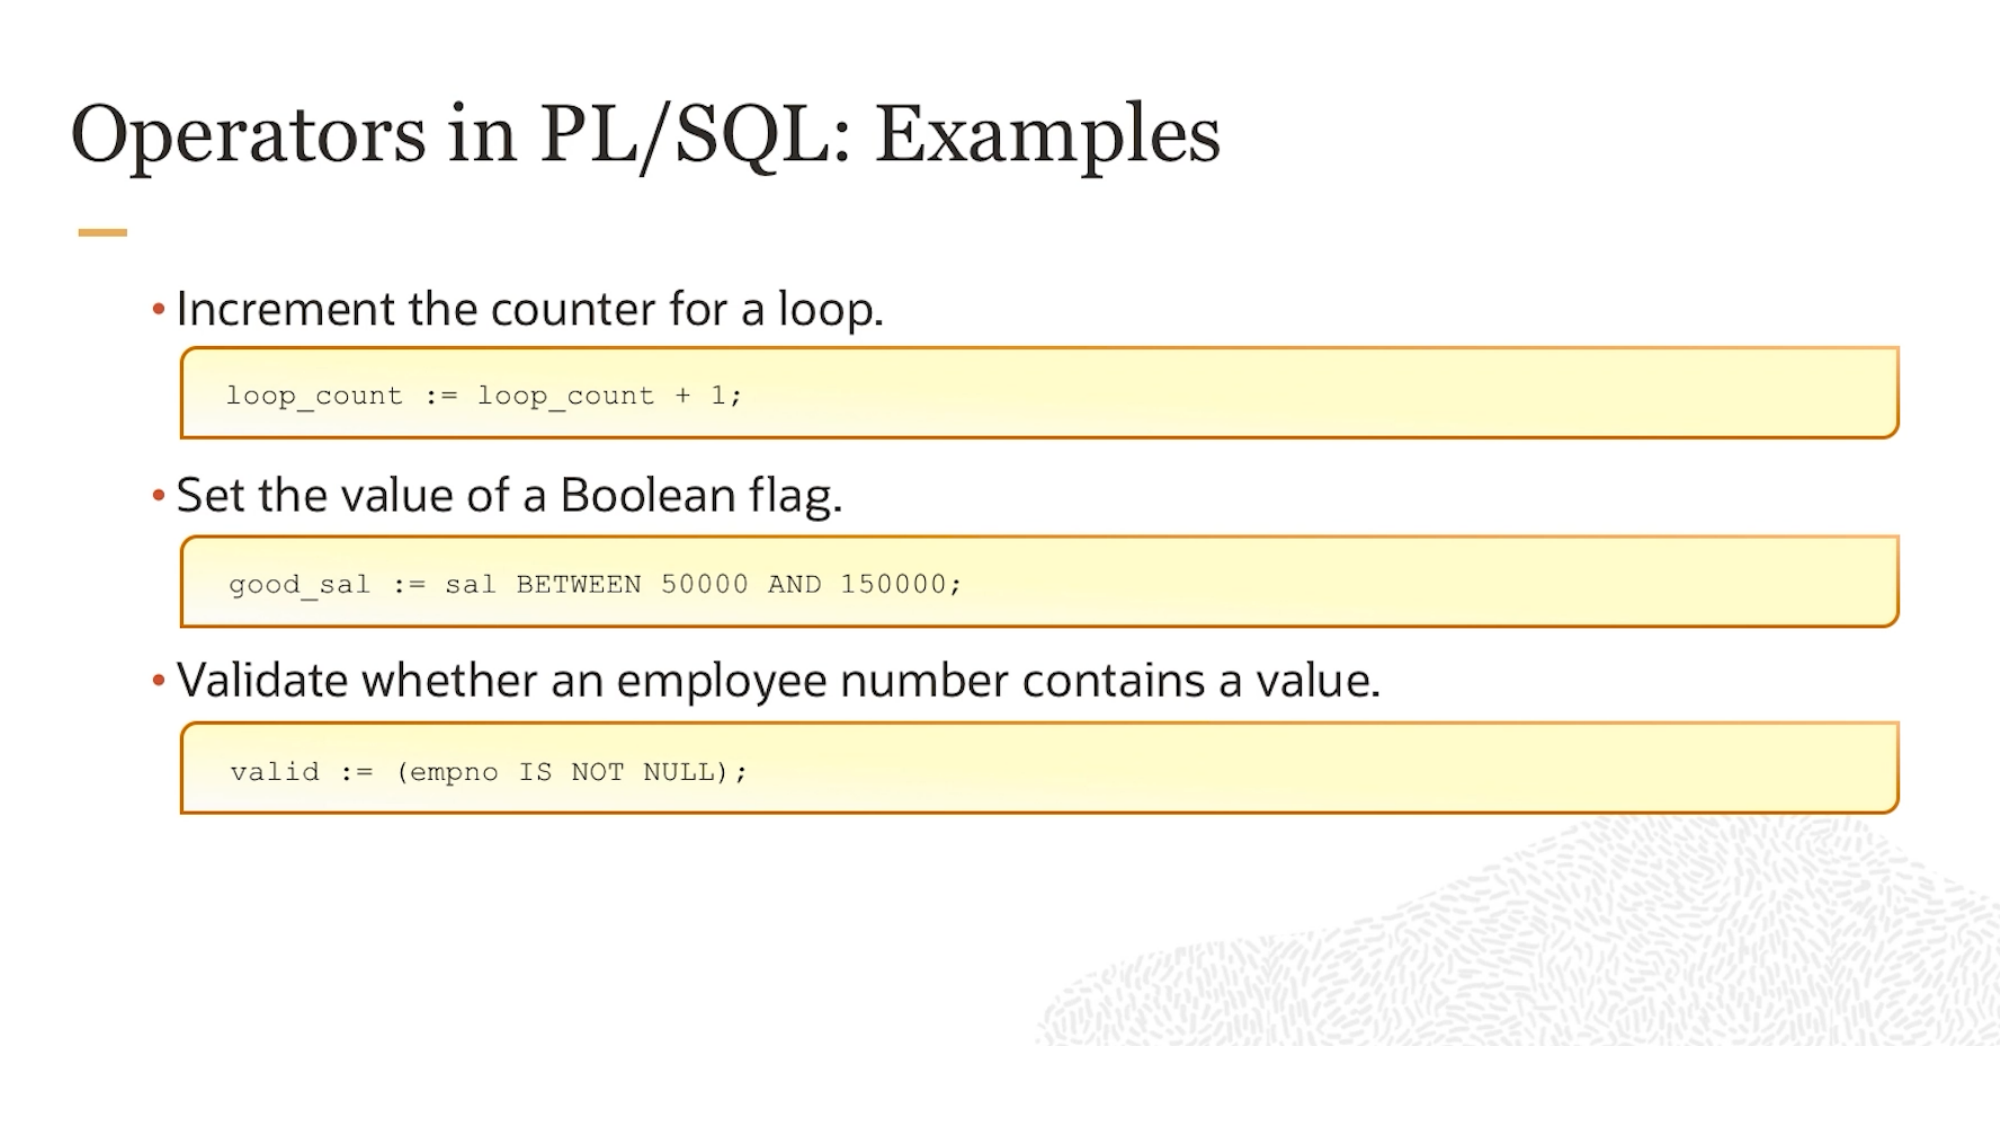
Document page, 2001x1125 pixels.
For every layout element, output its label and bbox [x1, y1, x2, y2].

picture [0, 79, 2000, 1046]
